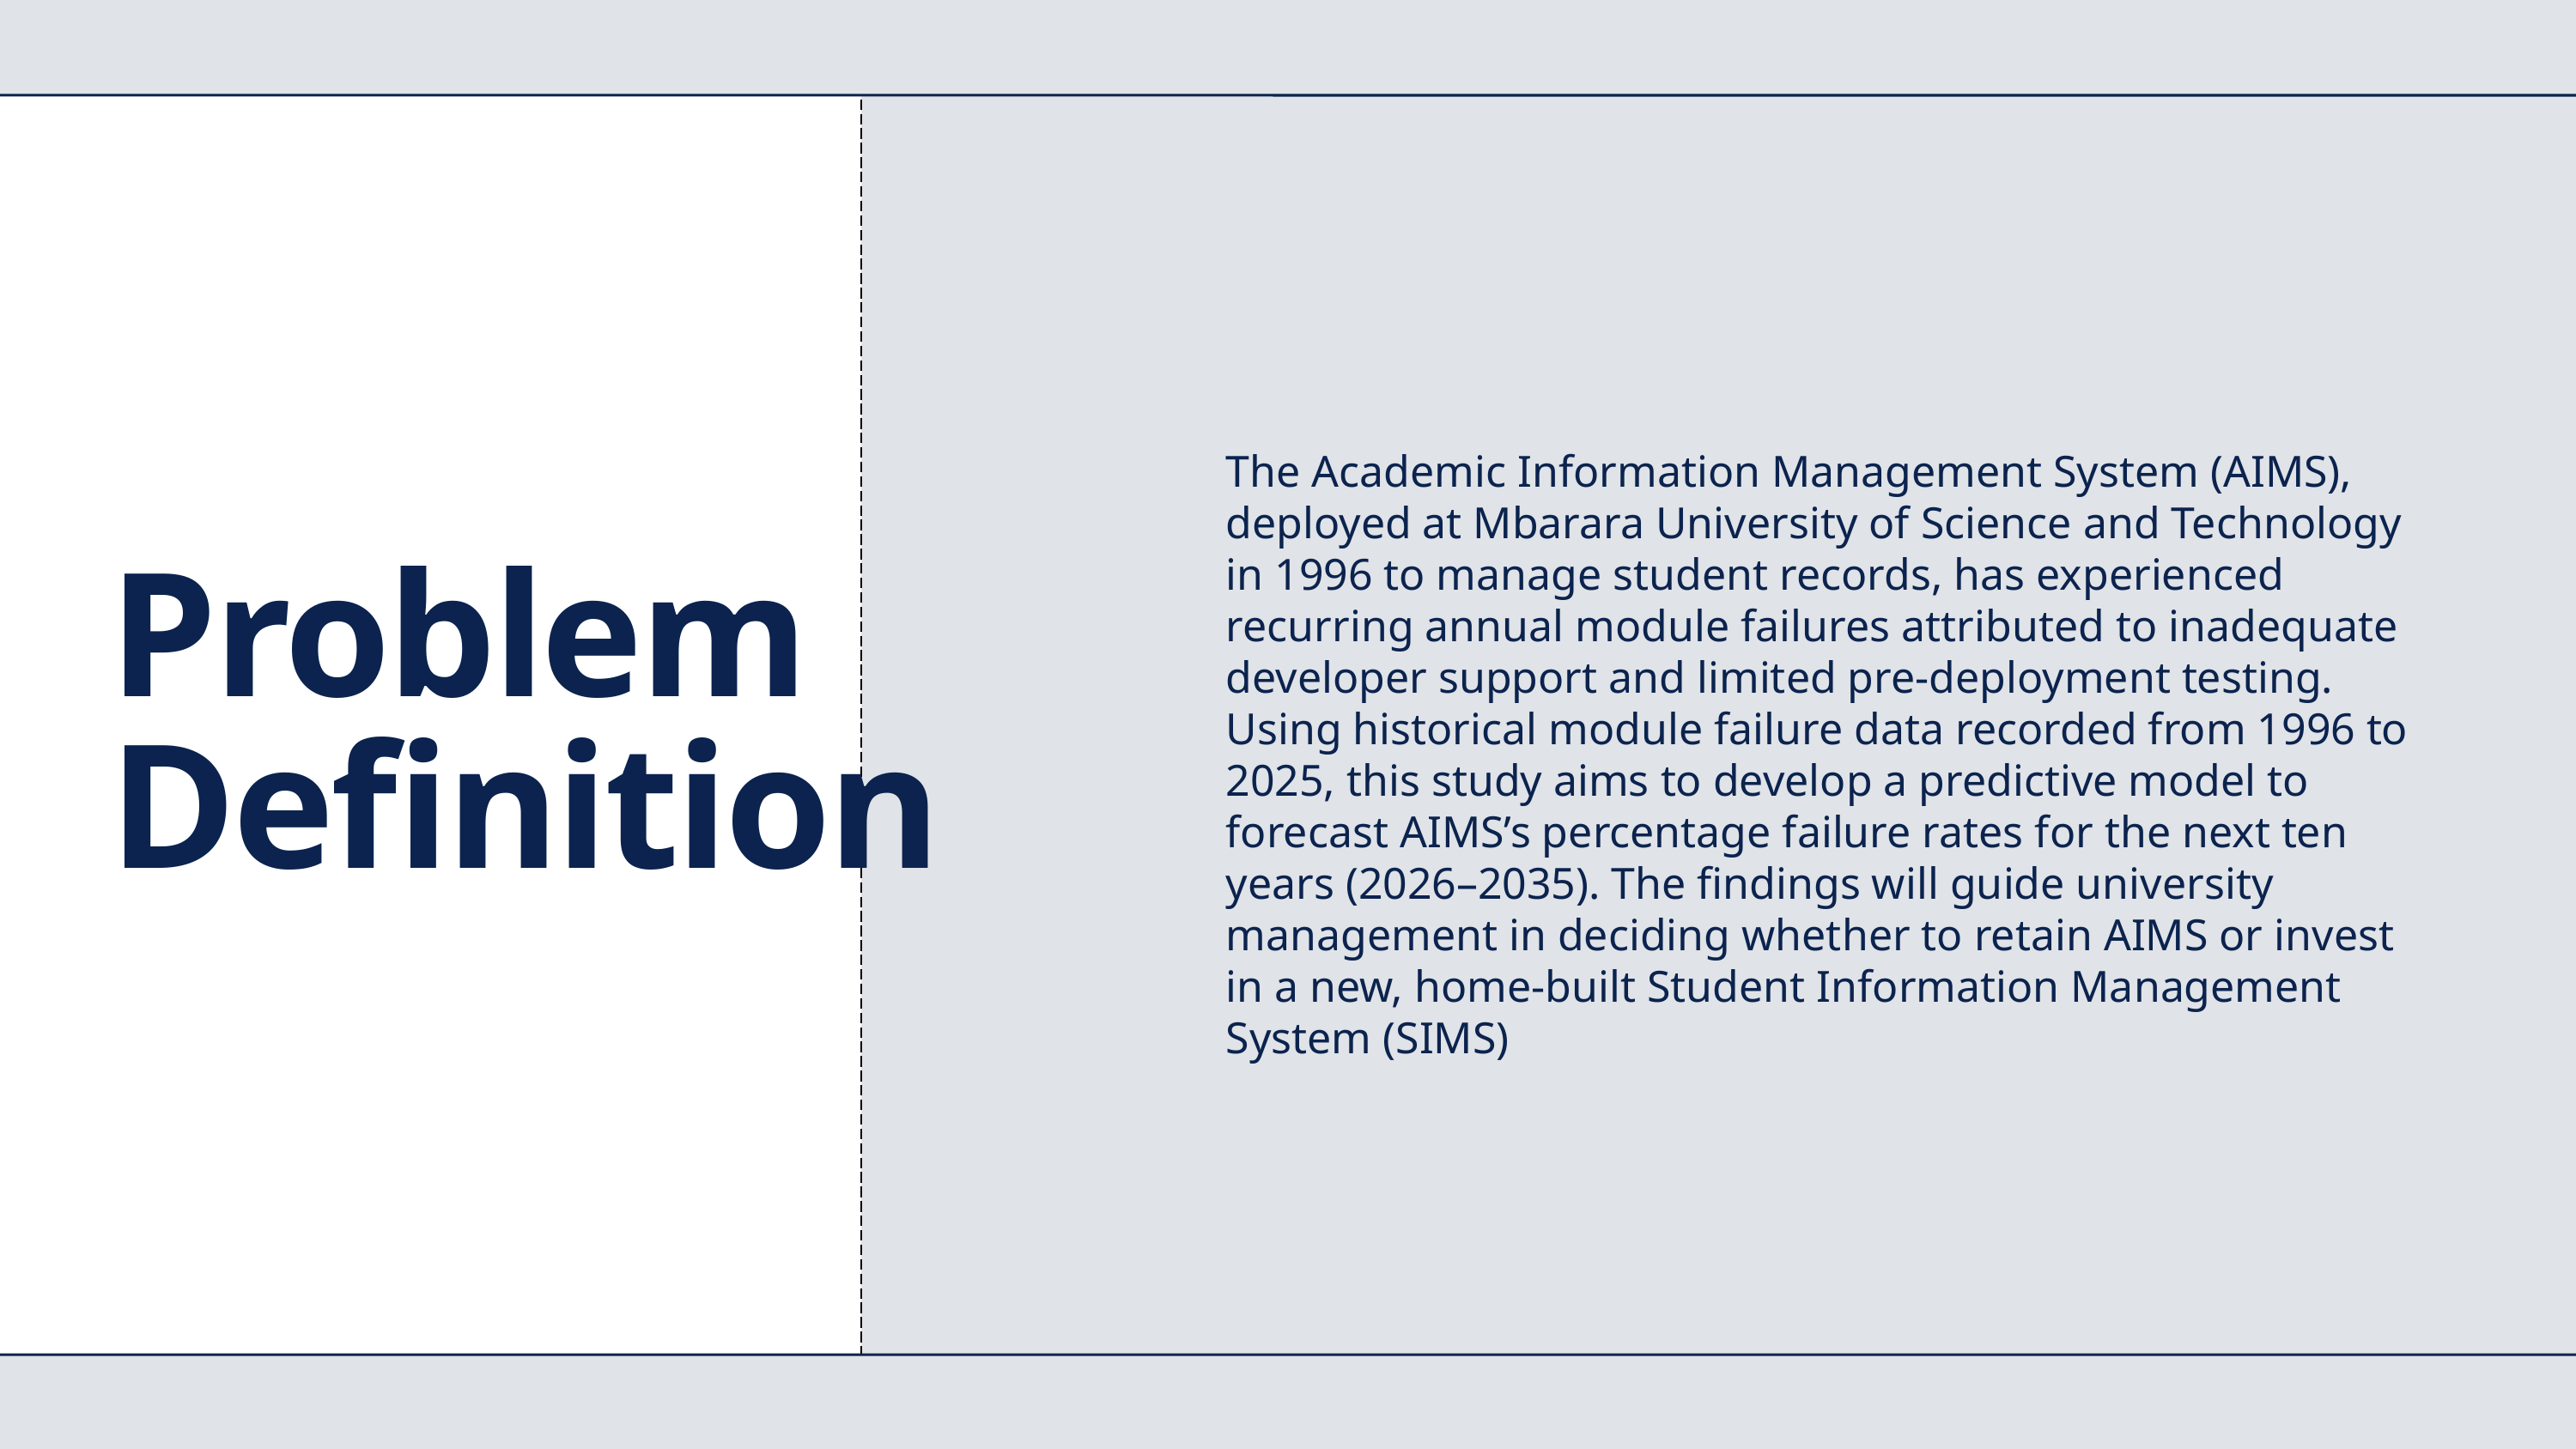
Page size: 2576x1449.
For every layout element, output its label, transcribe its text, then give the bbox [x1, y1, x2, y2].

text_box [0, 94, 862, 1355]
text_box The Academic Information Management System (AIMS), deployed at Mbarara University of Science and Technology in 1996 to manage student records, has experienced recurring annual module failures attributed to inadequate developer support and limited pre-deployment testing. Using historical module failure data recorded from 1996 to 2025, this study aims to develop a predictive model to forecast AIMS’s percentage failure rates for the next ten years (2026–2035). The findings will guide university management in deciding whether to retain AIMS or invest in a new, home-built Student Information Management System (SIMS) [1225, 444, 2432, 1063]
text_box Problem Definition [864, 559, 1080, 903]
